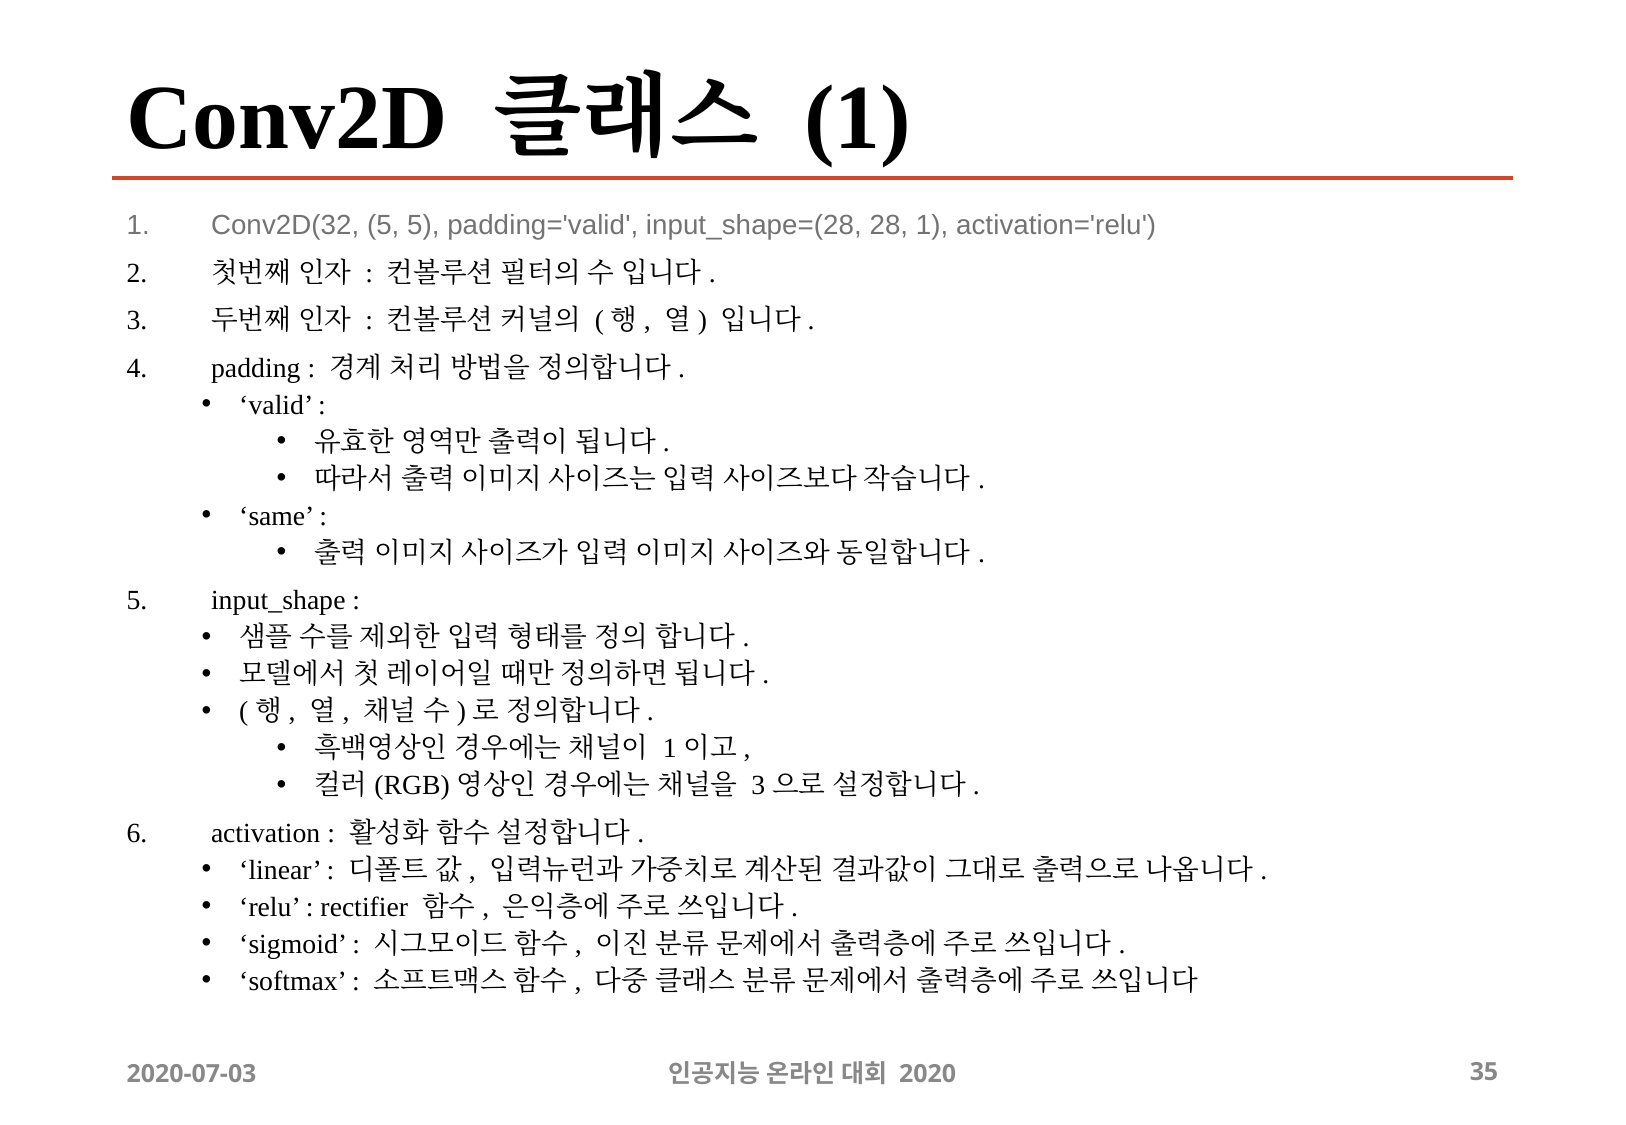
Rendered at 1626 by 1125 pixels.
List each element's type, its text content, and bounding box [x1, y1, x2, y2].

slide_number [111, 1042, 303, 1103]
footer 인공지능 온라인 대회 2020 [538, 1042, 1087, 1103]
list Conv2D(32, (5, 5), padding='valid', input_shape=(28, 28, 1), activation='relu') 첫번째 인자 : 컨볼루션 필터의 수 입니다. 두번째 인자 : 컨볼루션 커널의 (행, 열) 입니다. padding : 경계 처리 방법을 정의합니다. ‘valid’ : 유효한 영역만 출력이 됩니다. 따라서 출력 이미지 사이즈는 입력 사이즈보다 작습니다. ‘same’ : 출력 이미지 사이즈가 입력 이미지 사이즈와 동일합니다. input_shape : 샘플 수를 제외한 입력 형태를 정의 합니다. 모델에서 첫 레이어일 때만 정의하면 됩니다. (행, 열, 채널 수)로 정의합니다. 흑백영상인 경우에는 채널이 1이고, 컬러(RGB)영상인 경우에는 채널을 3으로 설정합니다. activation : 활성화 함수 설정합니다. ‘linear’ : 디폴트 값, 입력뉴런과 가중치로 계산된 결과값이 그대로 출력으로 나옵니다. ‘relu’ : rectifier 함수, 은익층에 주로 쓰입니다. ‘sigmoid’ : 시그모이드 함수, 이진 분류 문제에서 출력층에 주로 쓰입니다. ‘softmax’ : 소프트맥스 함수, 다중 클래스 분류 문제에서 출력층에 주로 쓰입니다 [111, 205, 1514, 1014]
slide_number ‹#› [1433, 1042, 1514, 1103]
title Conv2D 클래스 (1) [111, 59, 1514, 179]
